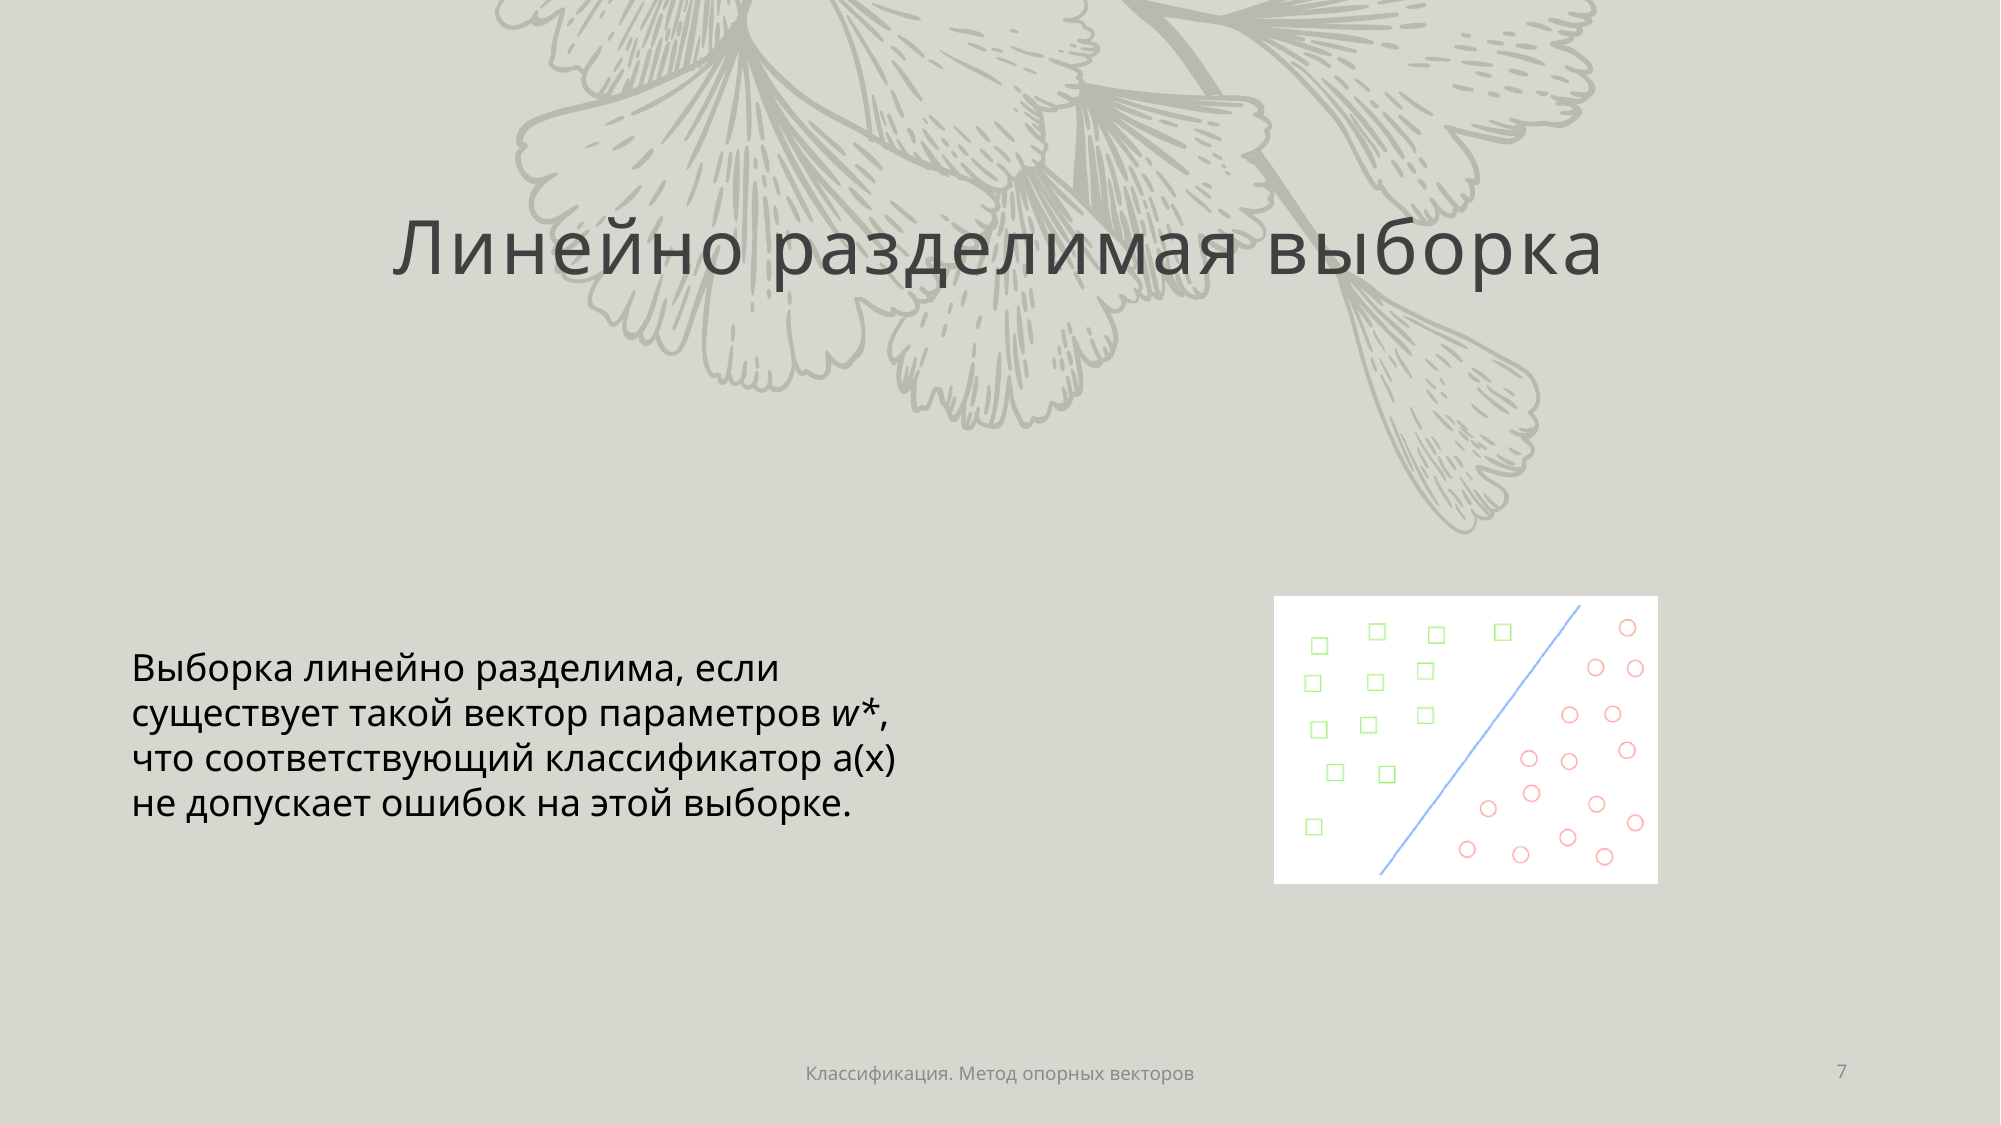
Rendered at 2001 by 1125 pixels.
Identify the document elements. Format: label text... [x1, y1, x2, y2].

title Линейно разделимая выборка [137, 182, 1863, 318]
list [1274, 596, 1658, 884]
slide_number 7 [1412, 1042, 1863, 1103]
footer Классификация. Метод опорных векторов [662, 1042, 1338, 1103]
text_box Выборка линейно разделима, если существует такой вектор параметров w*, что соответствующий классификатор a(x) не допускает ошибок на этой выборке. [116, 636, 957, 832]
